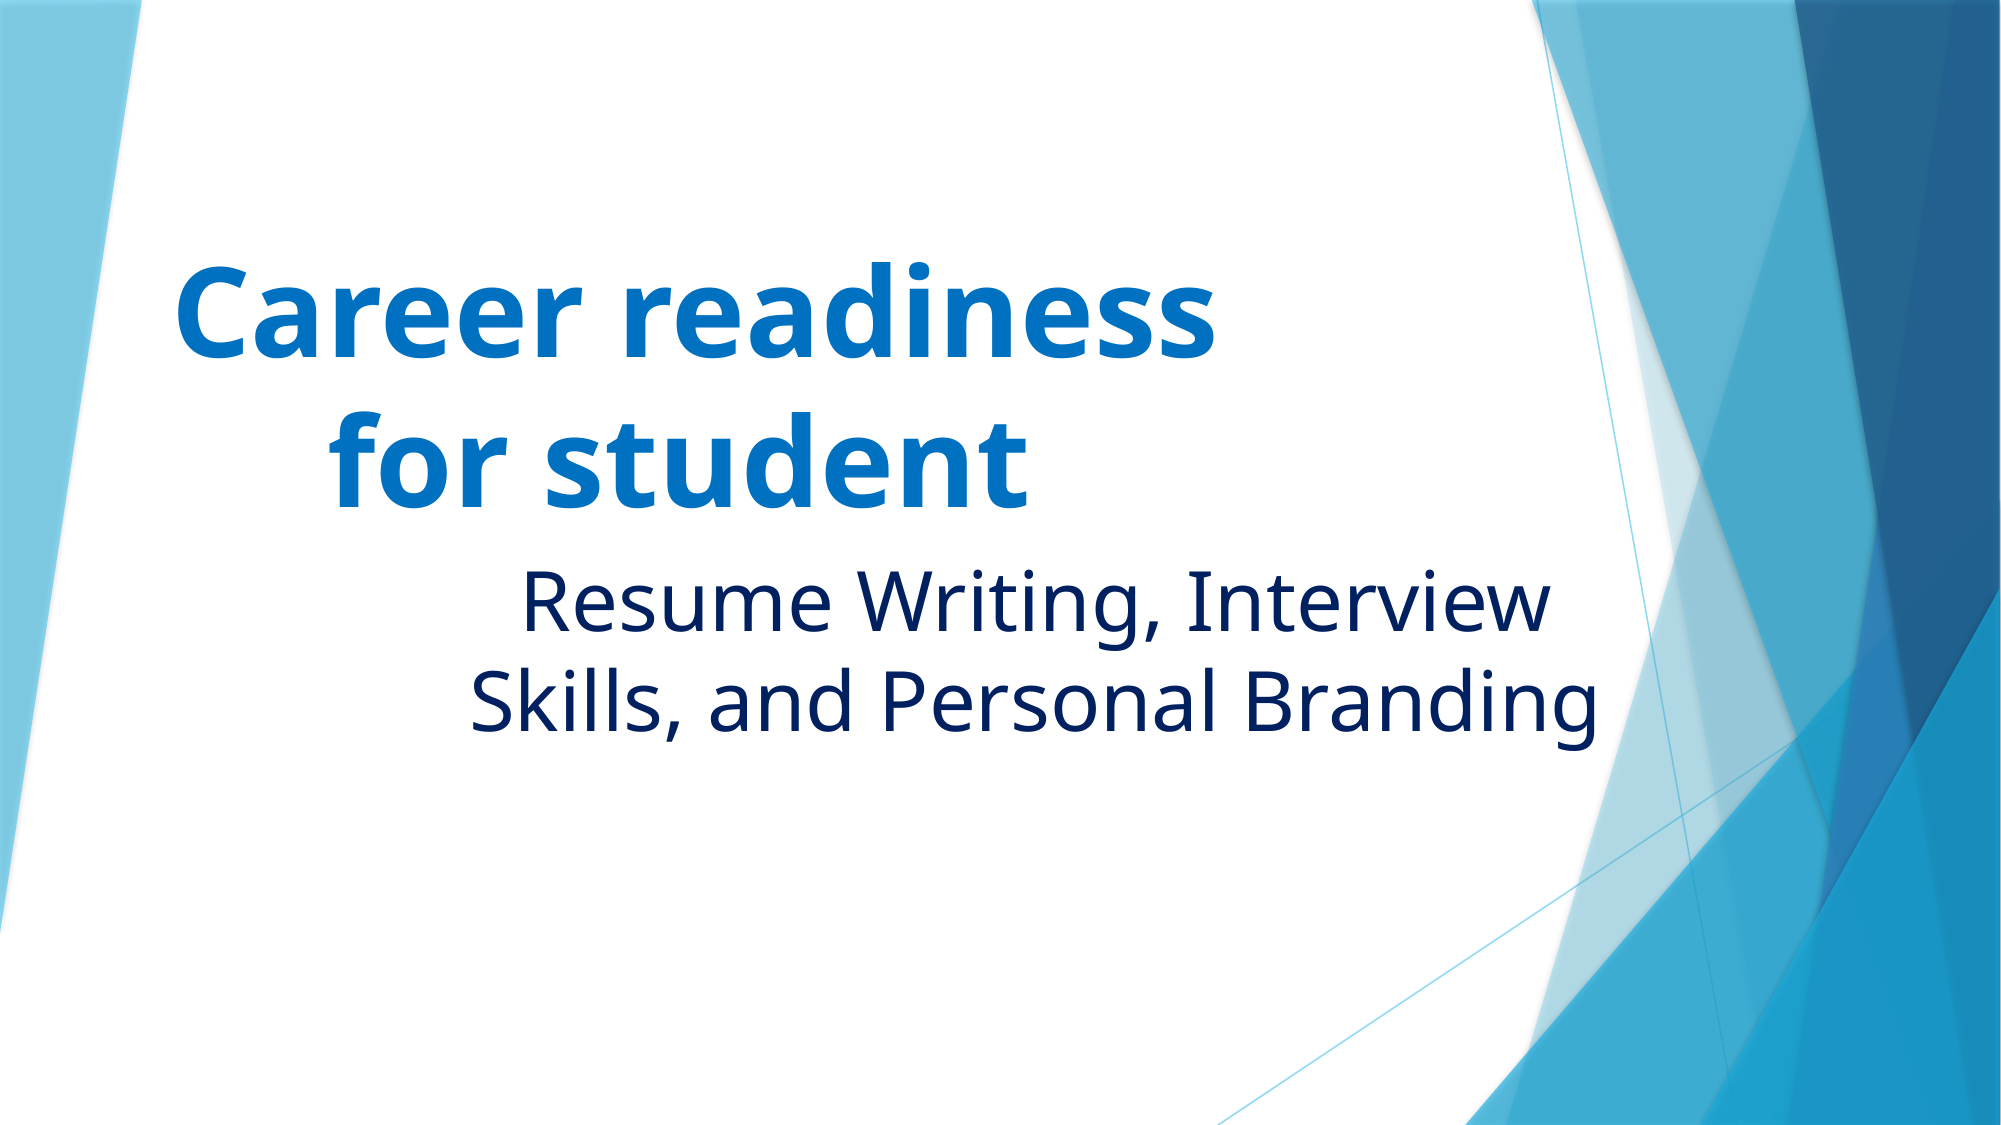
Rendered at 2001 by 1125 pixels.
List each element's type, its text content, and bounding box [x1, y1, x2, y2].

title Career readiness for student [58, 270, 1333, 541]
subtitle Resume Writing, Interview Skills, and Personal Branding [399, 540, 1674, 721]
